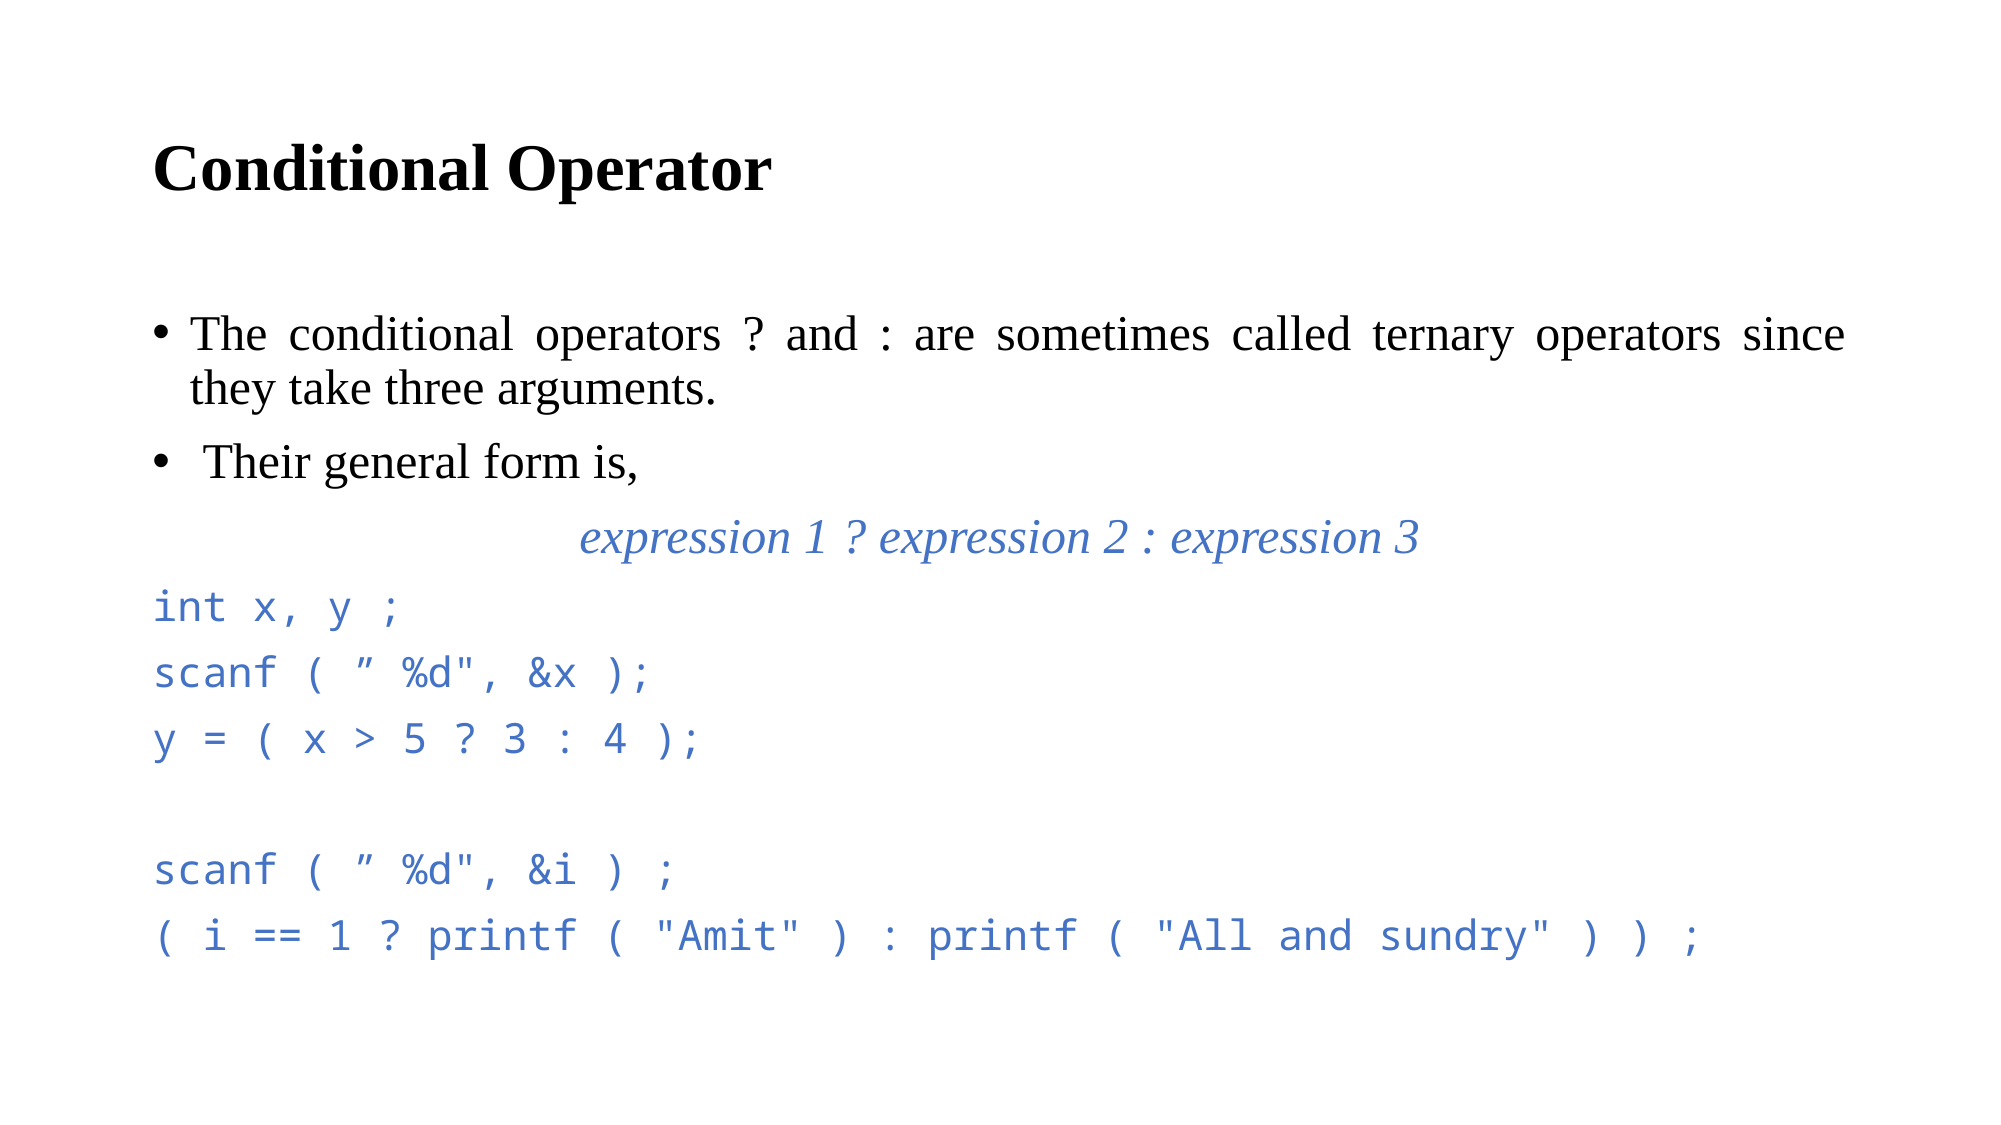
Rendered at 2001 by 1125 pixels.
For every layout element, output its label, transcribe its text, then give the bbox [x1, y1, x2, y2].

title Conditional Operator [137, 59, 1863, 278]
list The conditional operators ? and : are sometimes called ternary operators since they take three arguments. Their general form is, expression 1 ? expression 2 : expression 3 int x, y ; scanf ( ” %d", &x ); y = ( x > 5 ? 3 : 4 ); scanf ( ” %d", &i ) ; ( i == 1 ? printf ( "Amit" ) : printf ( "All and sundry" ) ) ; [137, 299, 1863, 1014]
